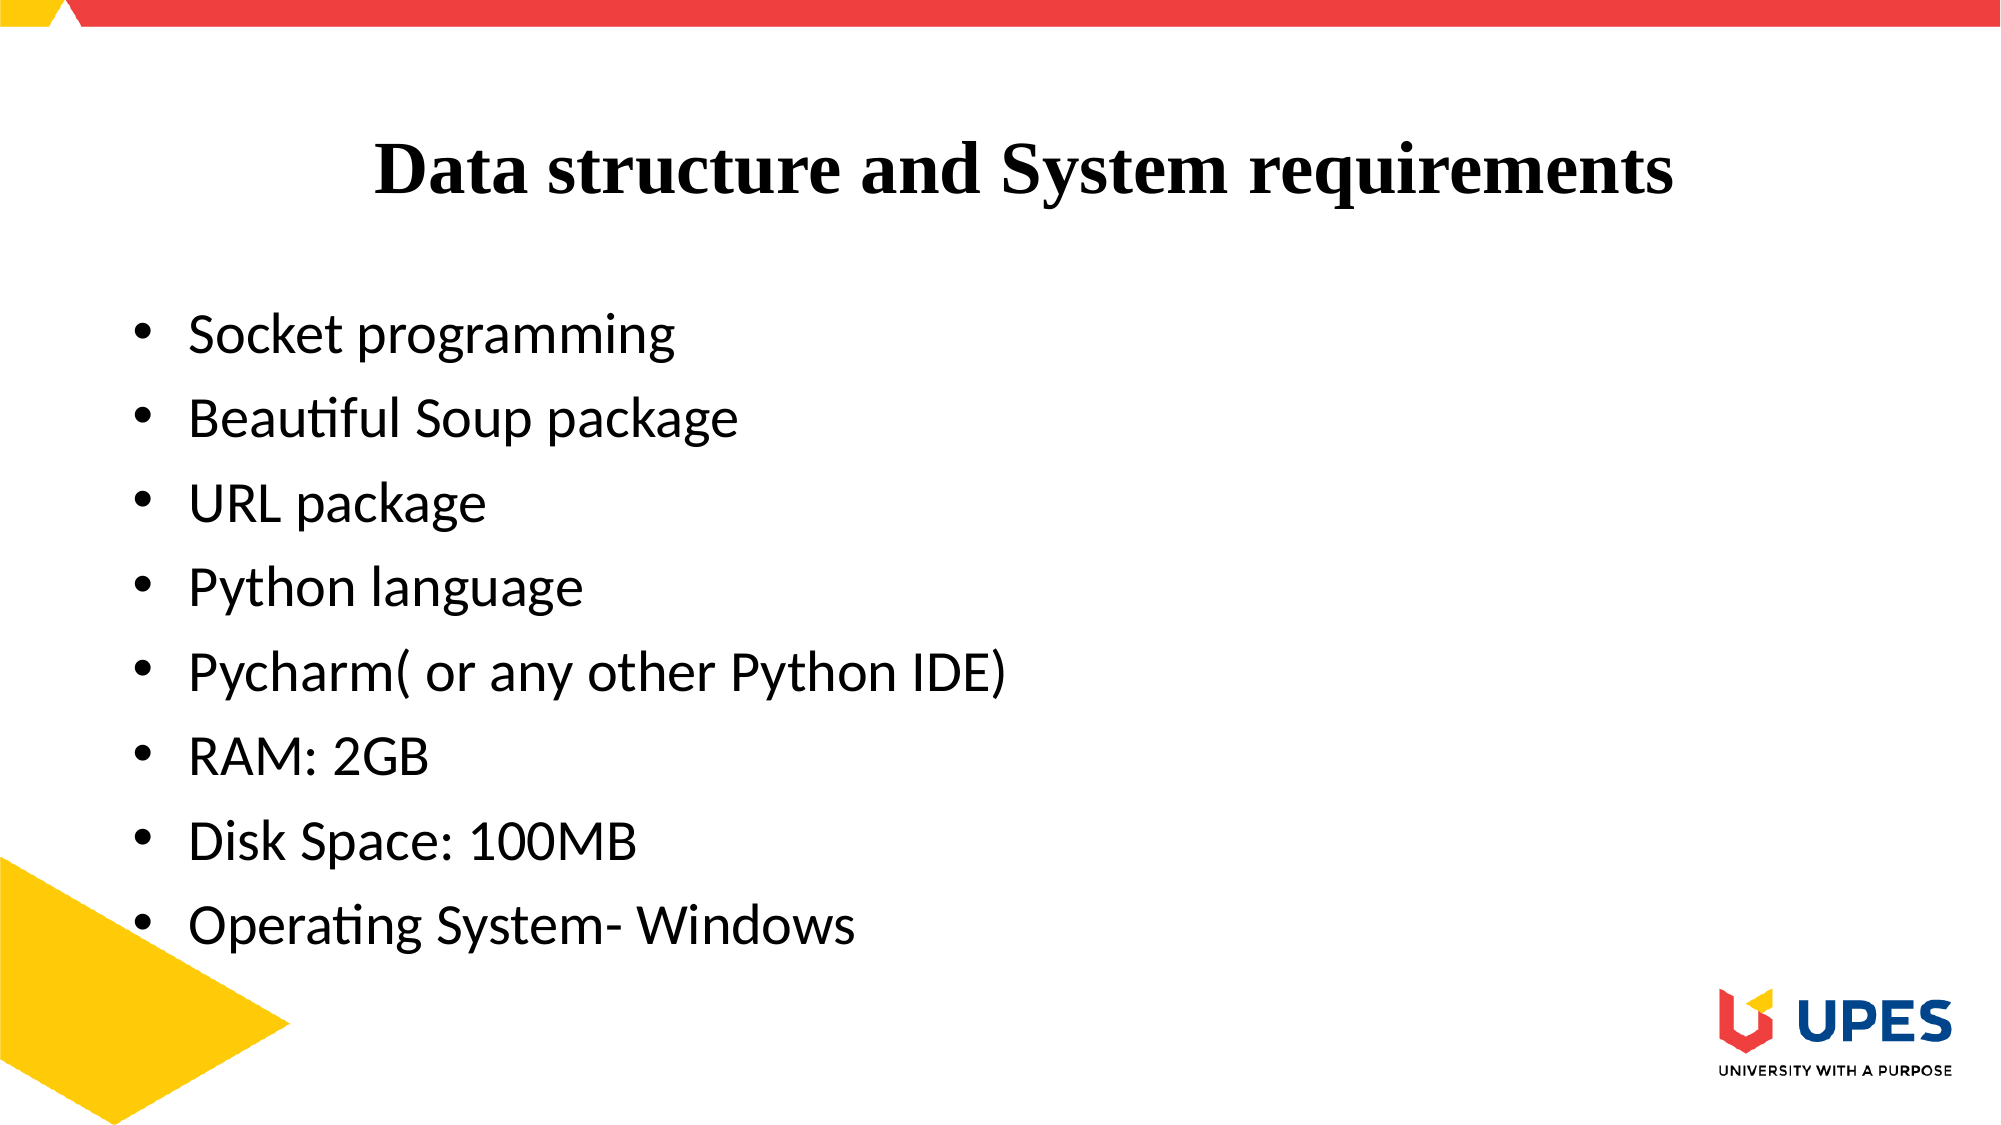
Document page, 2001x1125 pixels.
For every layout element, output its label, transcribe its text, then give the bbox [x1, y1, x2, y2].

picture [0, 0, 2001, 1125]
list Socket programming Beautiful Soup package URL package Python language Pycharm( or any other Python IDE) RAM: 2GB Disk Space: 100MB Operating System- Windows [124, 286, 1926, 1031]
title Data structure and System requirements [124, 69, 1926, 259]
